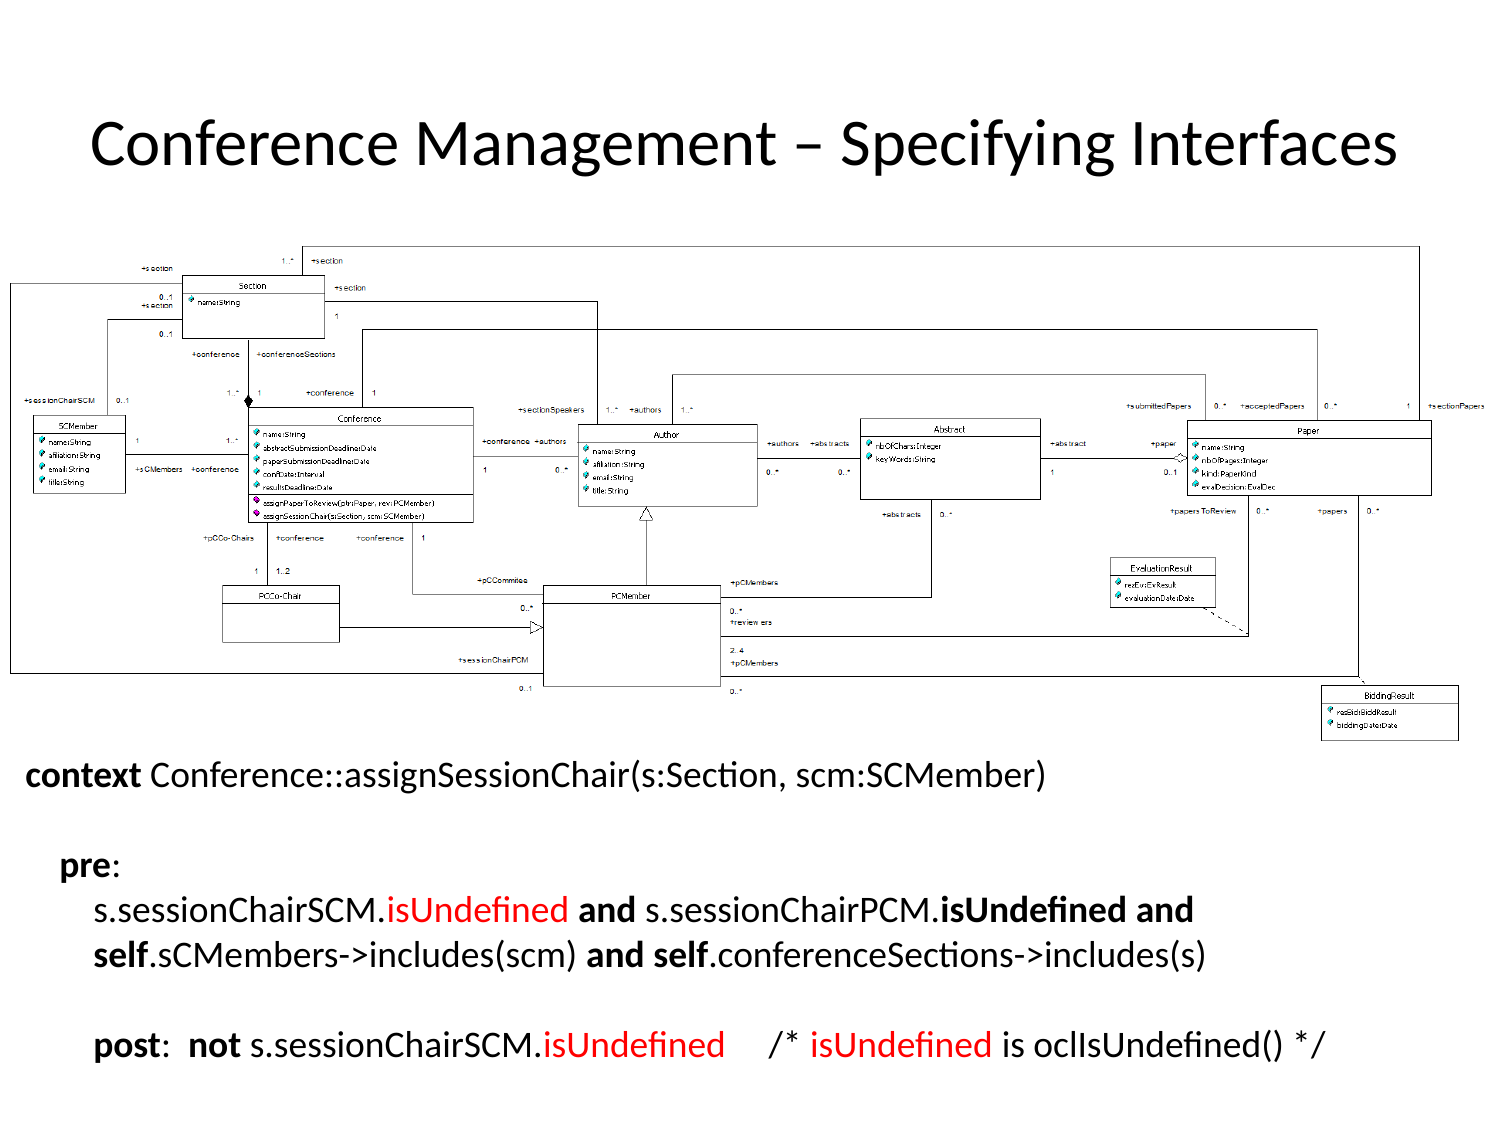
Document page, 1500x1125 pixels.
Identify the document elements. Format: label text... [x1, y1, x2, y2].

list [9, 225, 1491, 748]
title Conference Management – Specifying Interfaces [75, 45, 1451, 224]
text_box context Conference::assignSessionChair(s:Section, scm:SCMember) pre: s.sessionChairSCM.isUndefined and s.sessionChairPCM.isUndefined and self.sCMembers->includes(scm) and self.conferenceSections->includes(s) post: not s.sessionChairSCM.isUndefined /* isUndefined is oclIsUndefined() */ [10, 742, 1500, 1073]
